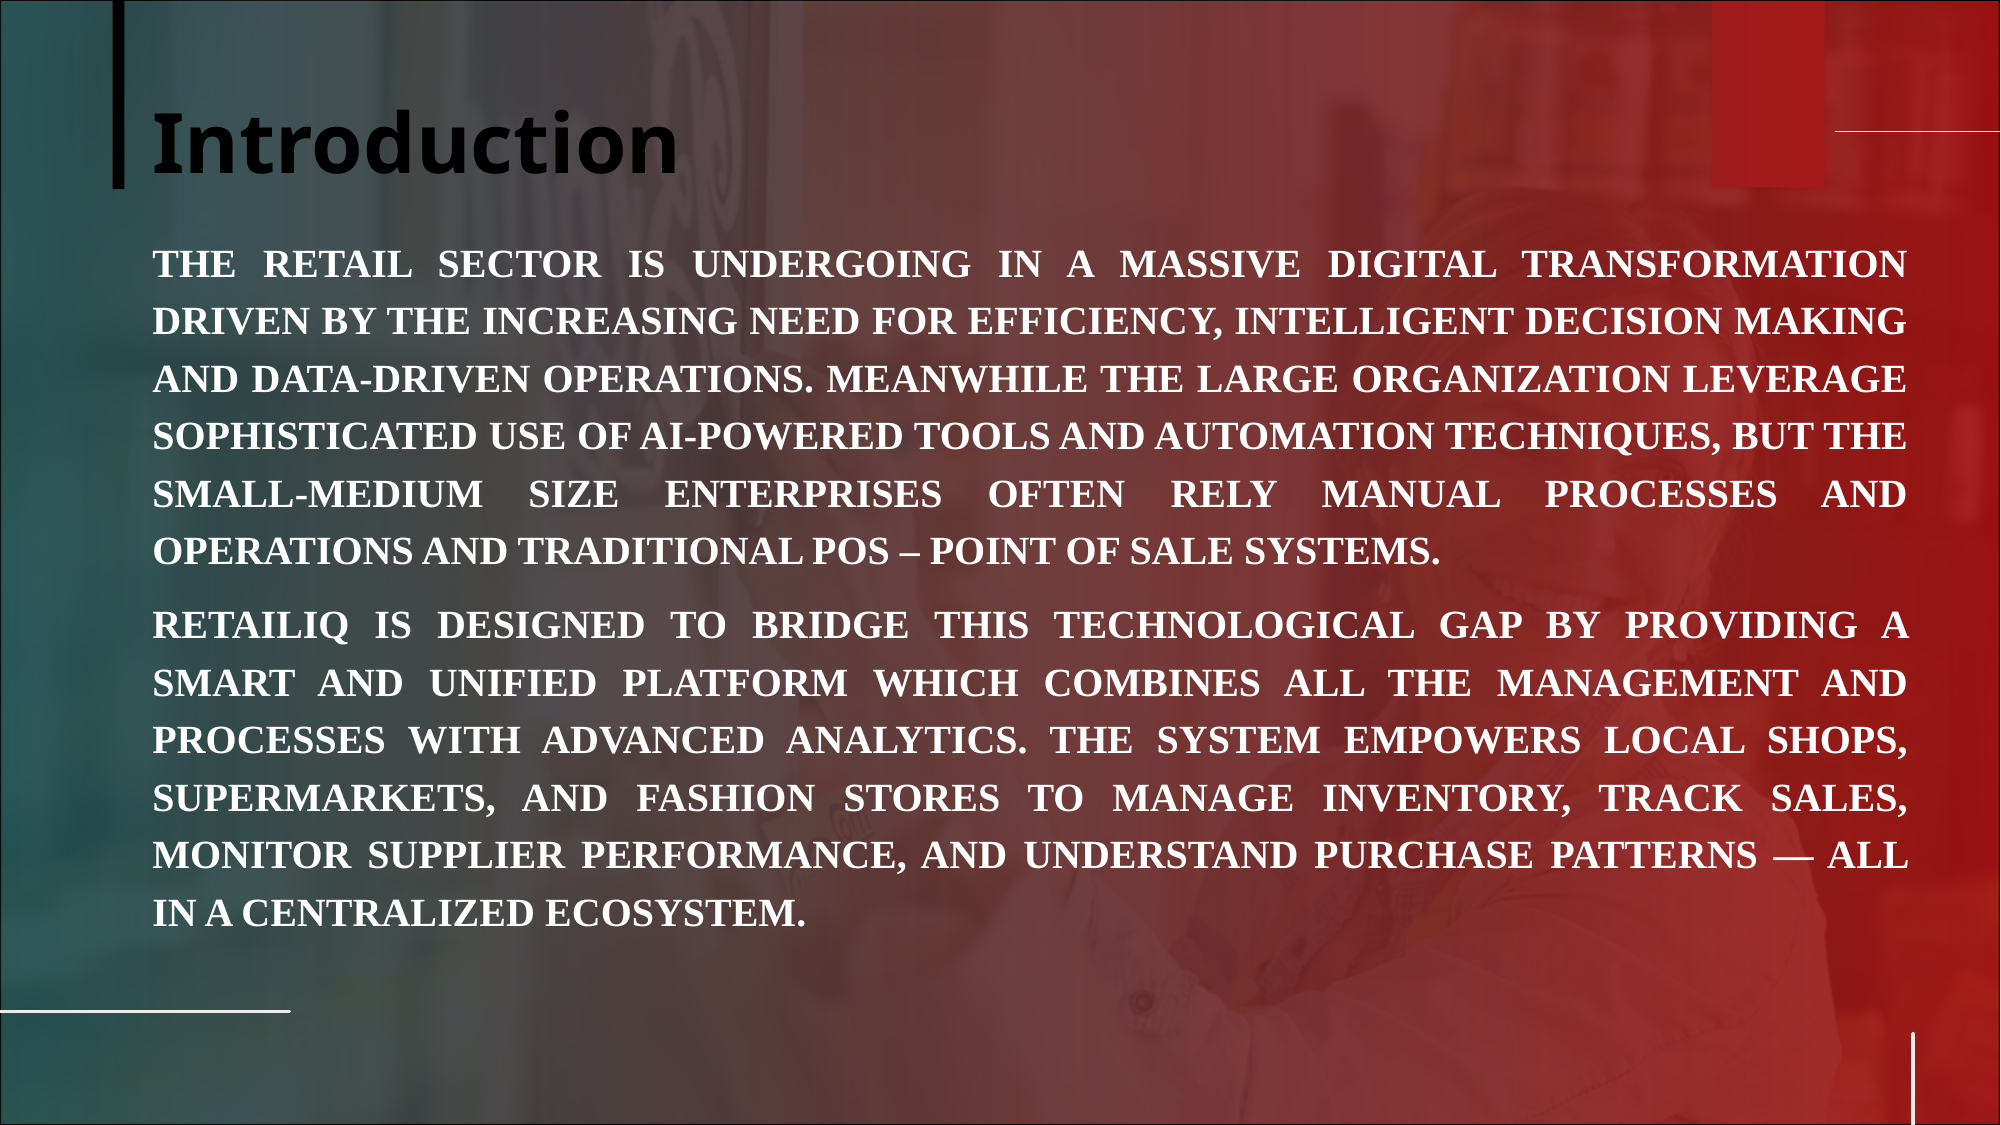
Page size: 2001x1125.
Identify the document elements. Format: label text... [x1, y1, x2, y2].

title Introduction [137, 50, 1863, 198]
text_box The retail sector is undergoing in a massive digital transformation driven by the increasing need for efficiency, intelligent decision making and data-driven operations. Meanwhile the large organization leverage sophisticated use of AI-powered tools and automation techniques, but the small-medium size enterprises often rely manual processes and operations and traditional POS – point of sale systems. RetailIQ is designed to bridge this technological gap by providing a smart and unified platform which combines all the management and processes with advanced analytics. The system empowers local shops, supermarkets, and fashion stores to manage inventory, track sales, monitor supplier performance, and understand purchase patterns — all in a centralized ecosystem. [137, 219, 1926, 948]
